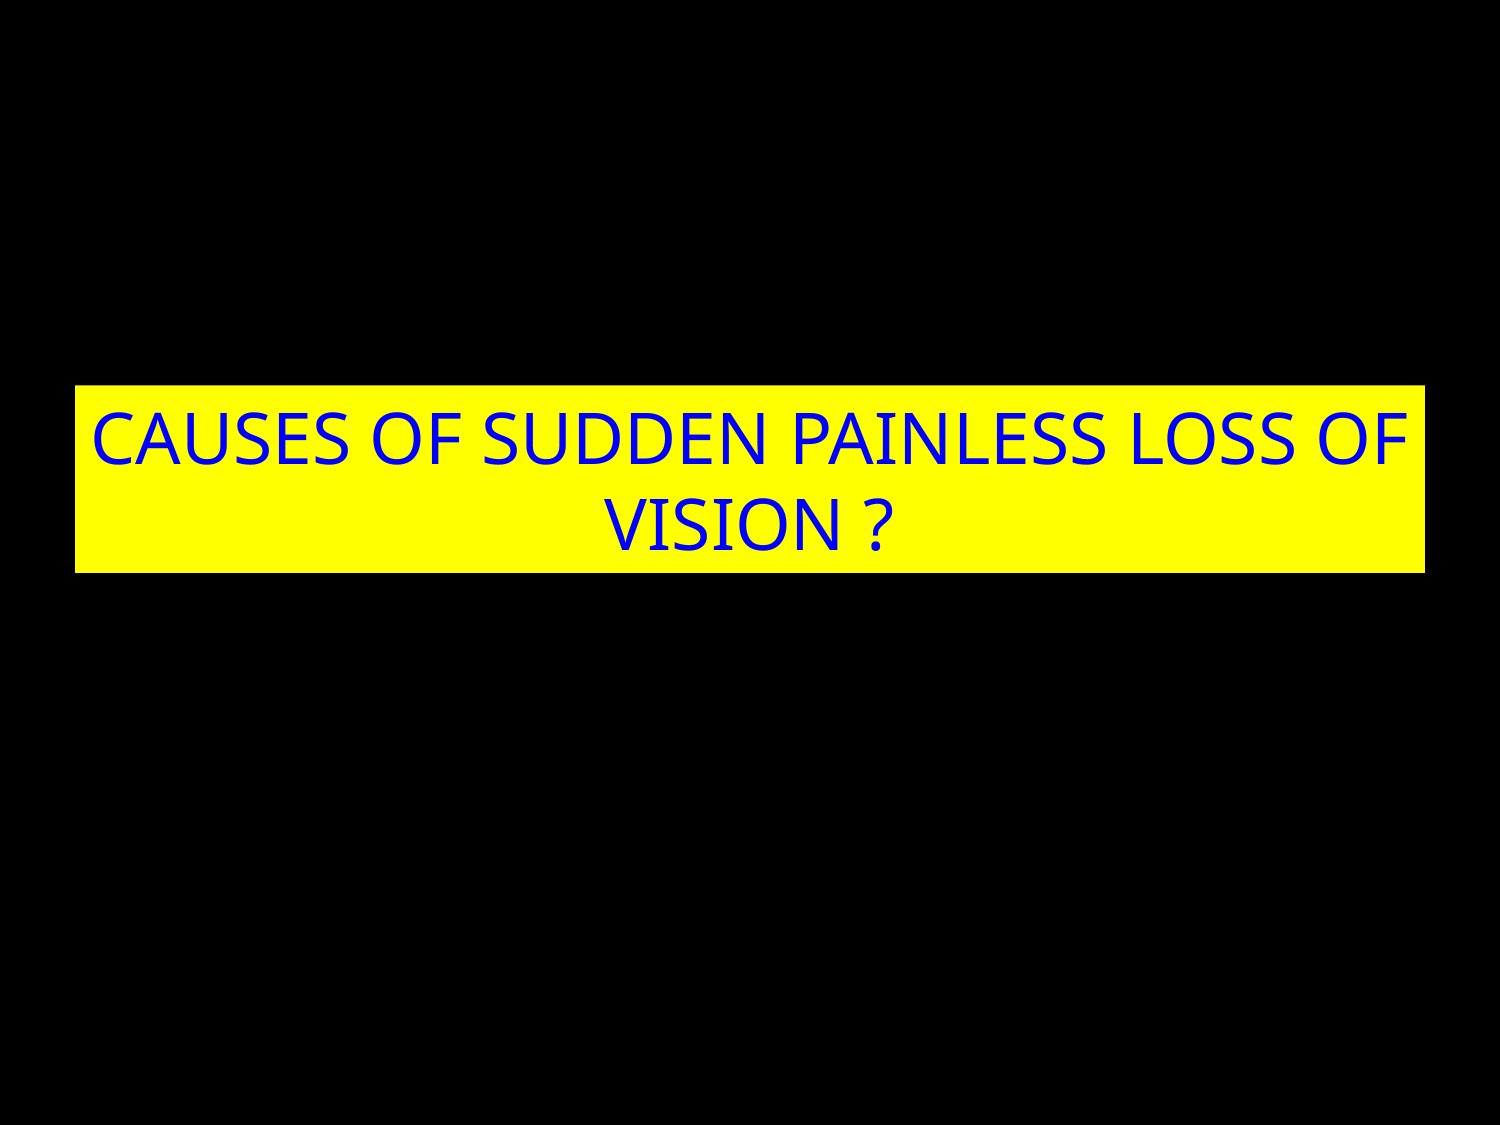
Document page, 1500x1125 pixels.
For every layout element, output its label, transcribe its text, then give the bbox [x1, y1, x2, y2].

title CAUSES OF SUDDEN PAINLESS LOSS OF VISION ? [75, 385, 1425, 573]
